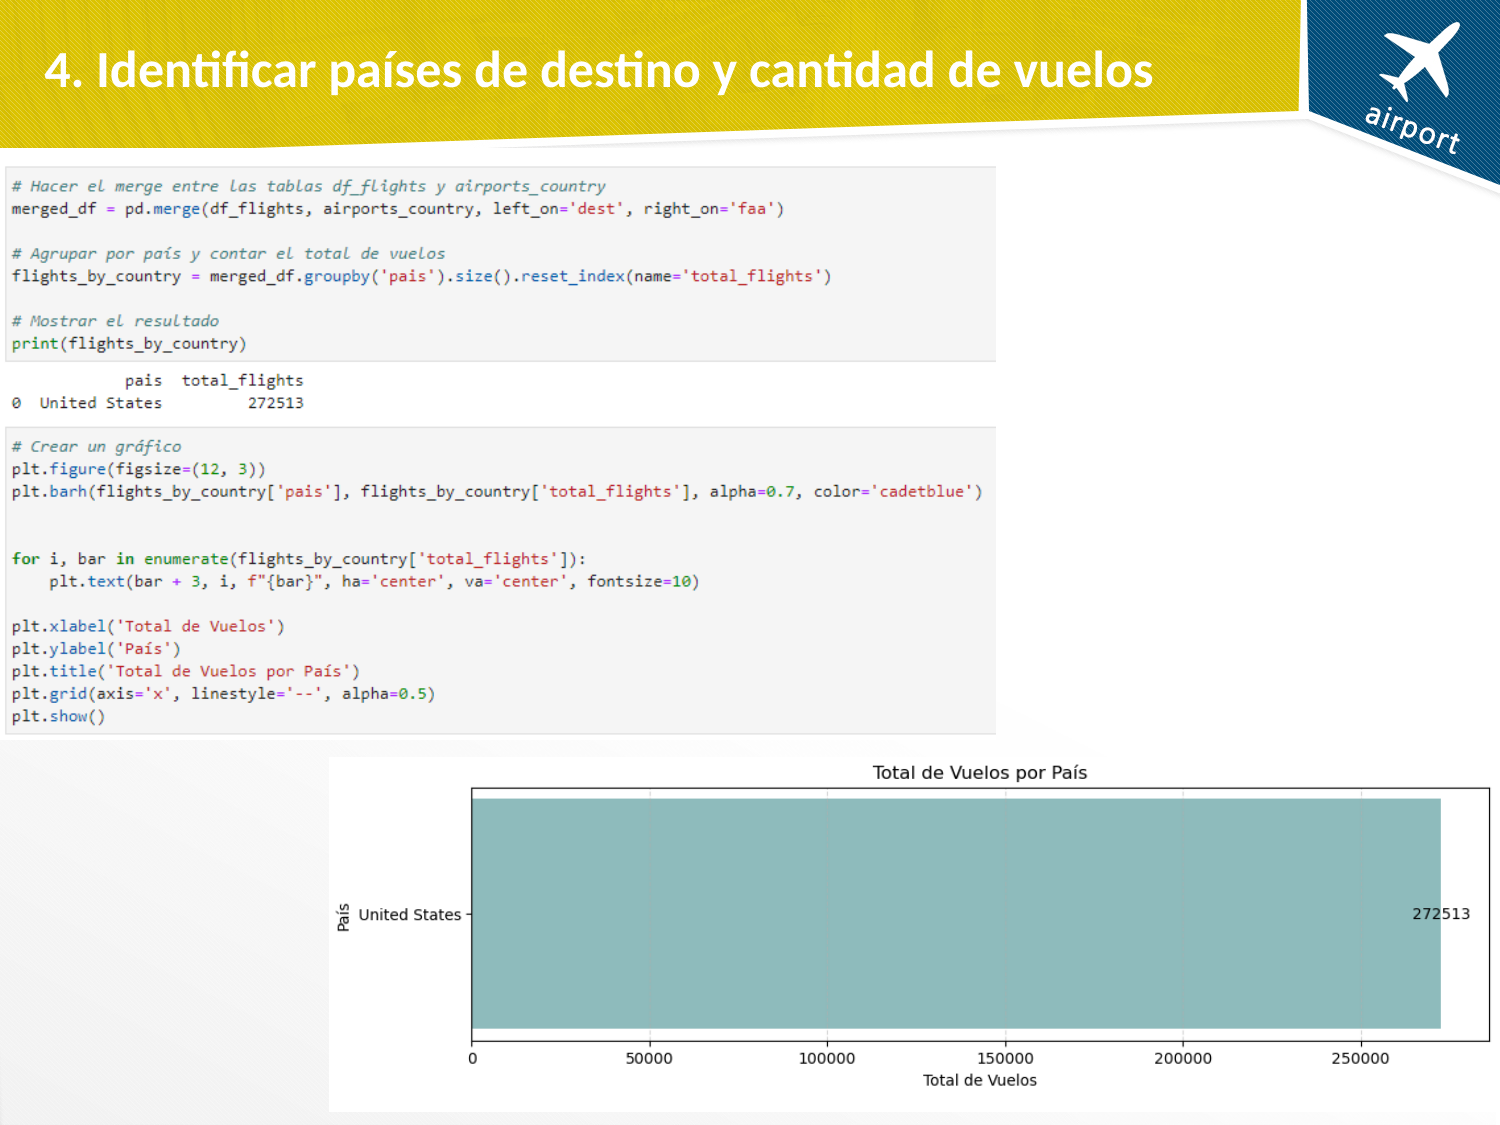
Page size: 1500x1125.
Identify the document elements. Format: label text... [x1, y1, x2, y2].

picture [0, 0, 1500, 1125]
title 4. Identificar países de destino y cantidad de vuelos [29, 0, 1287, 132]
